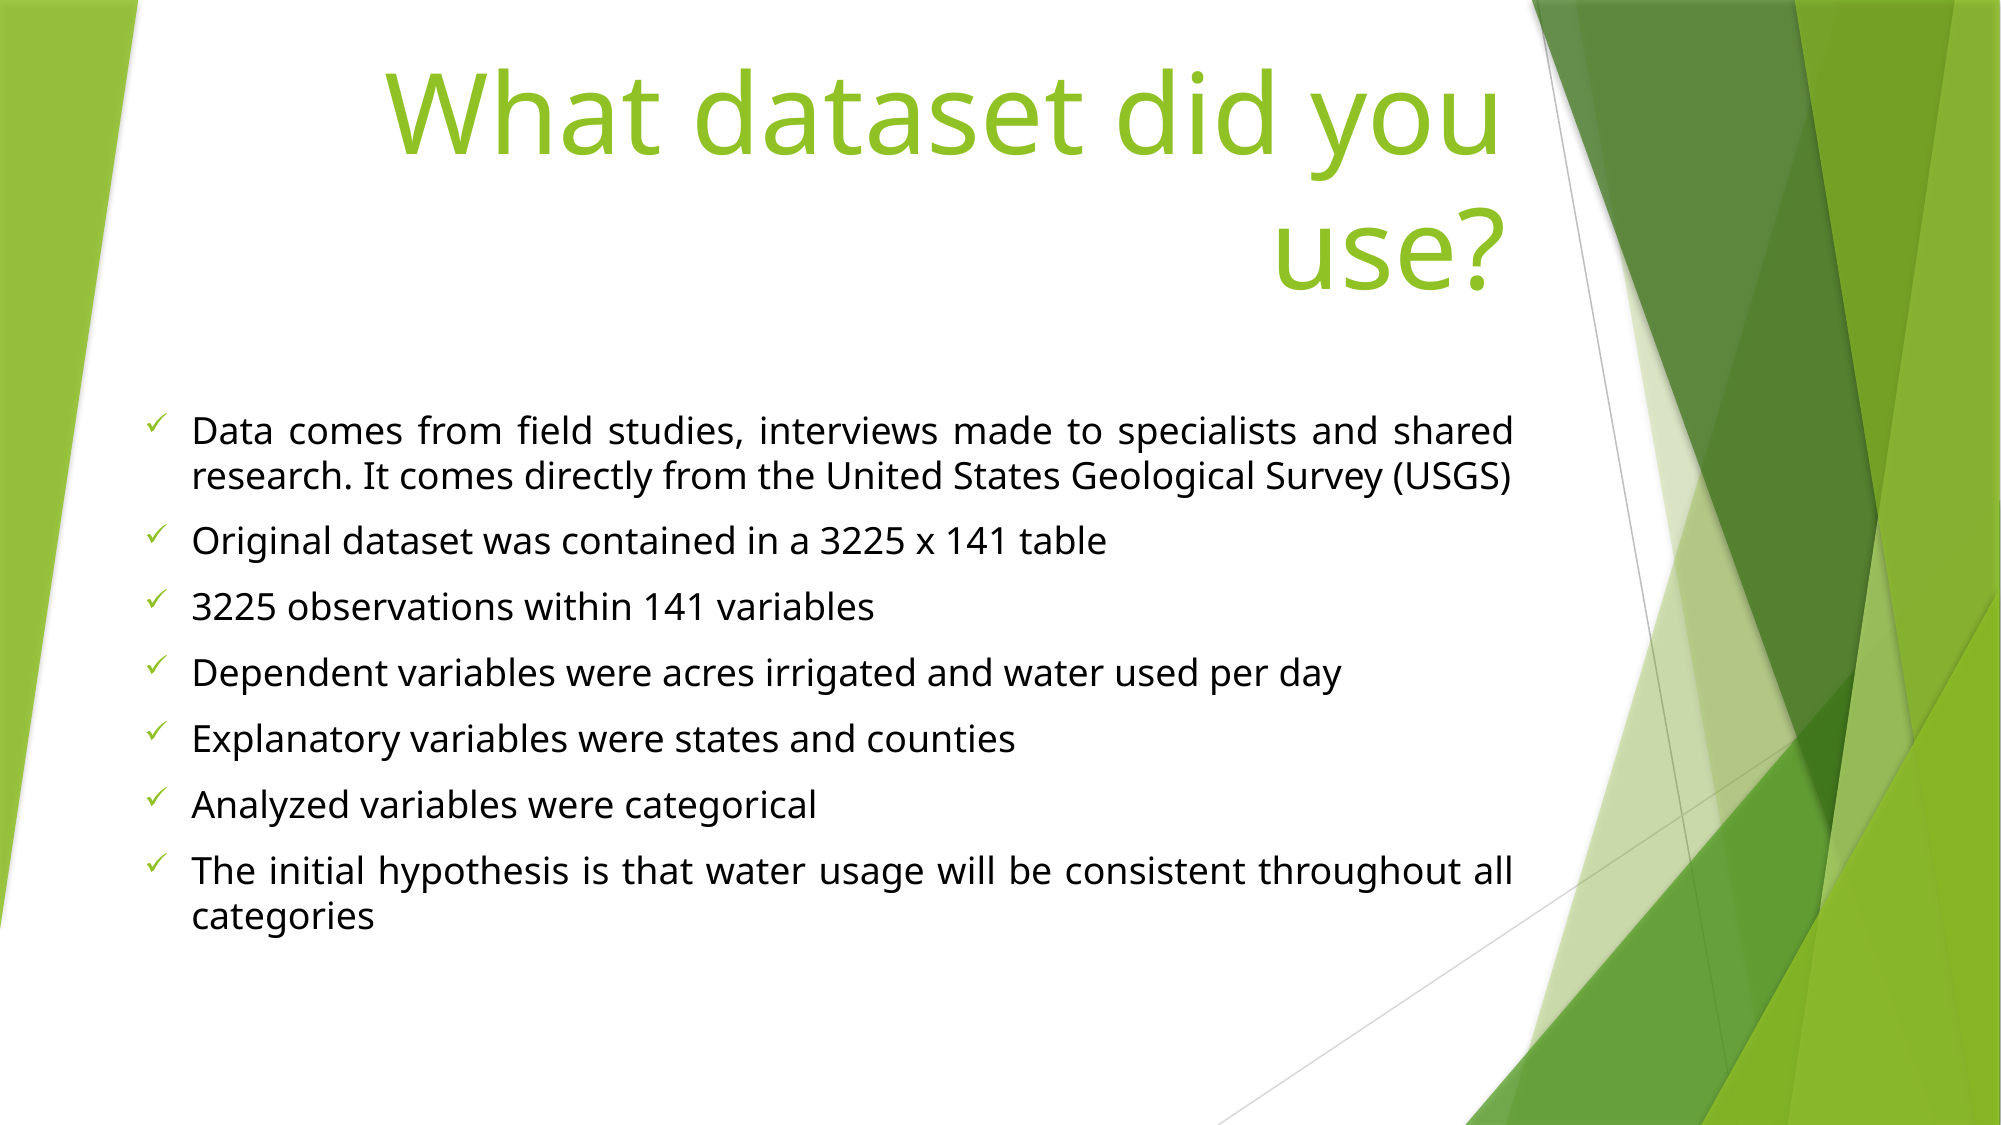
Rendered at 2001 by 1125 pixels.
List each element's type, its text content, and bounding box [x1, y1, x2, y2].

subtitle Data comes from field studies, interviews made to specialists and shared research. It comes directly from the United States Geological Survey (USGS) Original dataset was contained in a 3225 x 141 table 3225 observations within 141 variables Dependent variables were acres irrigated and water used per day Explanatory variables were states and counties Analyzed variables were categorical The initial hypothesis is that water usage will be consistent throughout all categories [129, 399, 1531, 1074]
title What dataset did you use? [138, 49, 1522, 320]
